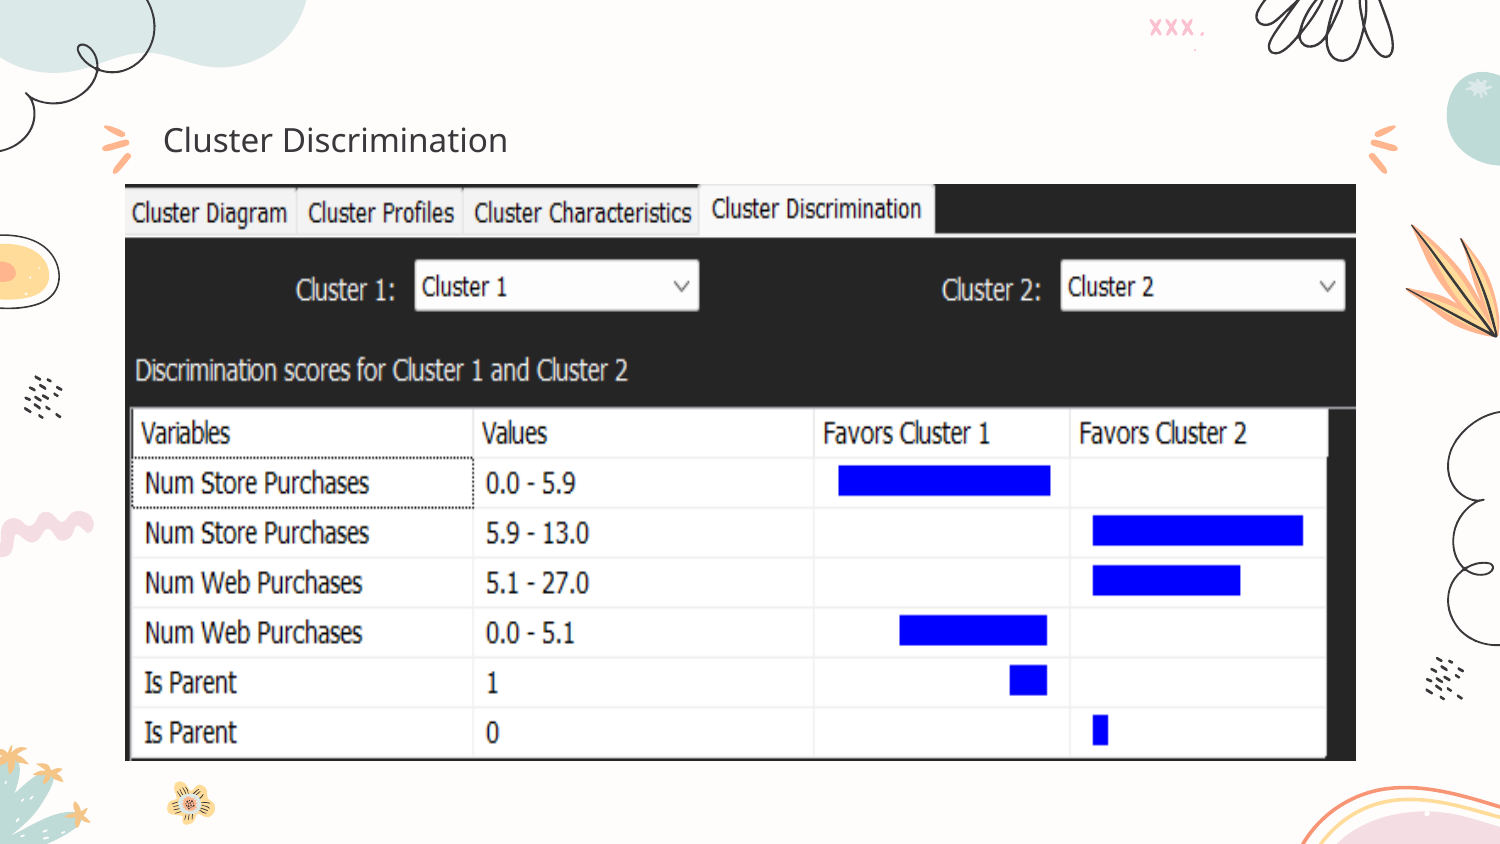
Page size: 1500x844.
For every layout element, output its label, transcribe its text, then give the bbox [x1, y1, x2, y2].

picture [124, 184, 1357, 761]
text_box Cluster Discrimination [124, 84, 1347, 151]
